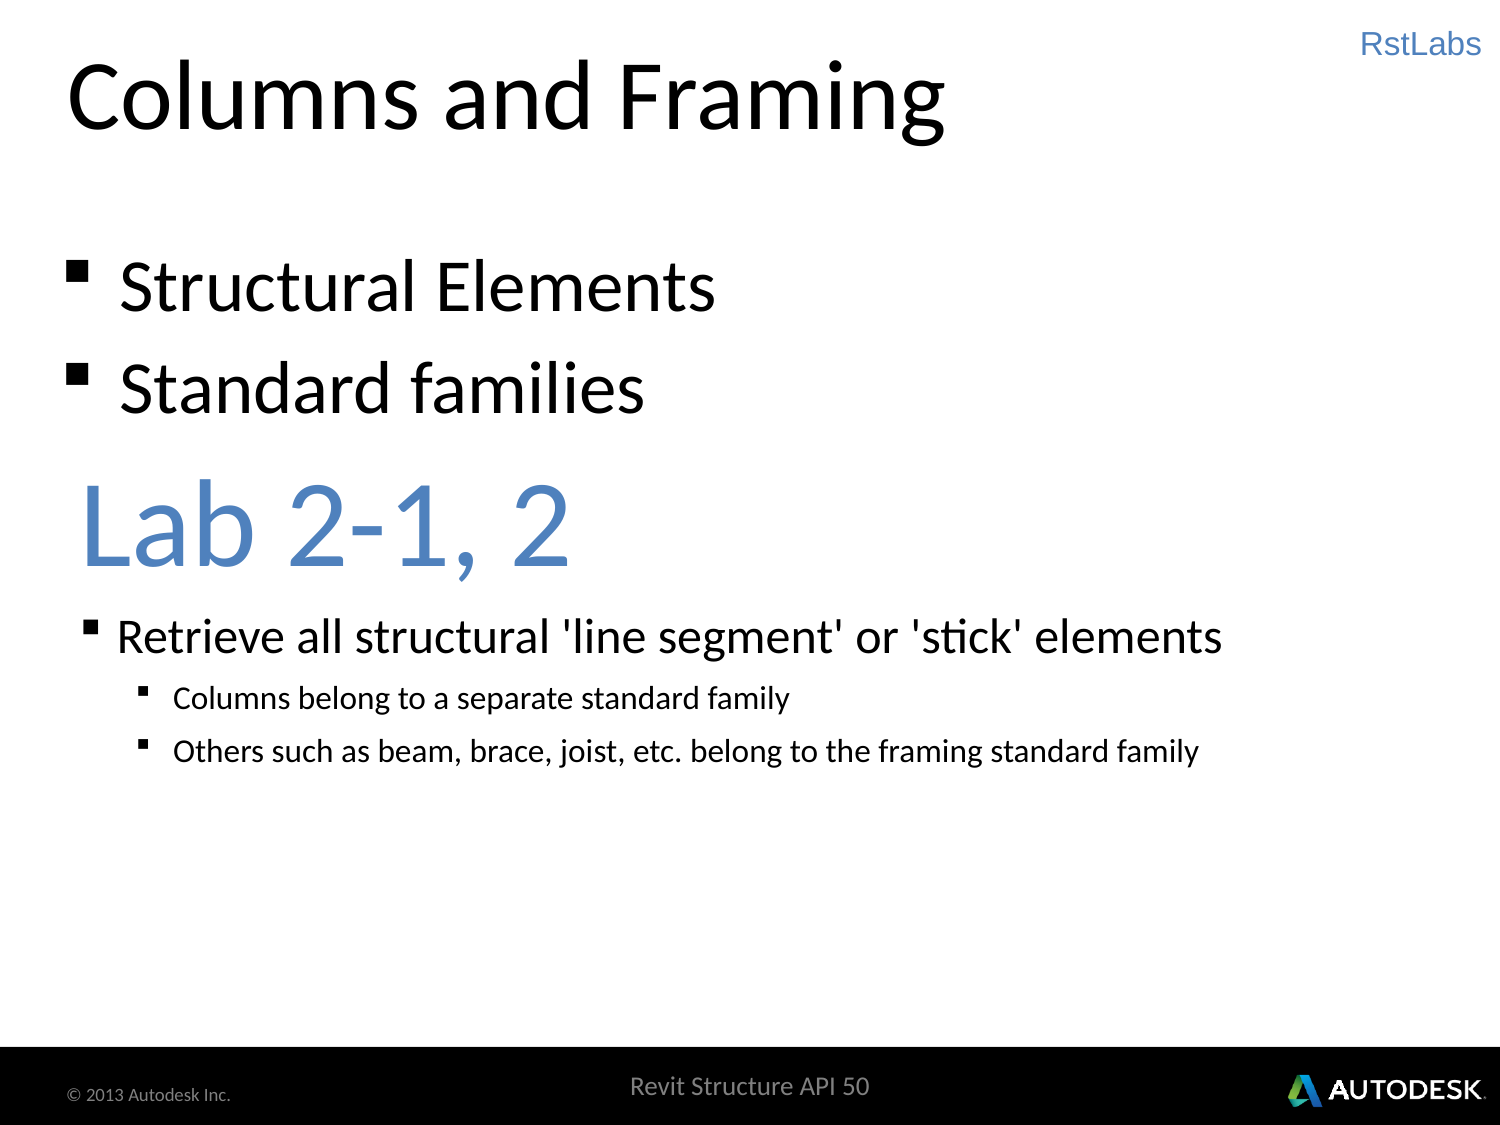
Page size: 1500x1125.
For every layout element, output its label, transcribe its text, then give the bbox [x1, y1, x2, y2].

text_box RstLabs [1151, 22, 1483, 63]
list Structural Elements Standard families Lab 2-1, 2 Retrieve all structural 'line segment' or 'stick' elements Columns belong to a separate standard family Others such as beam, brace, joist, etc. belong to the framing standard family [45, 228, 1407, 868]
title Columns and Framing [52, 22, 1353, 210]
picture [0, 1046, 1500, 1125]
